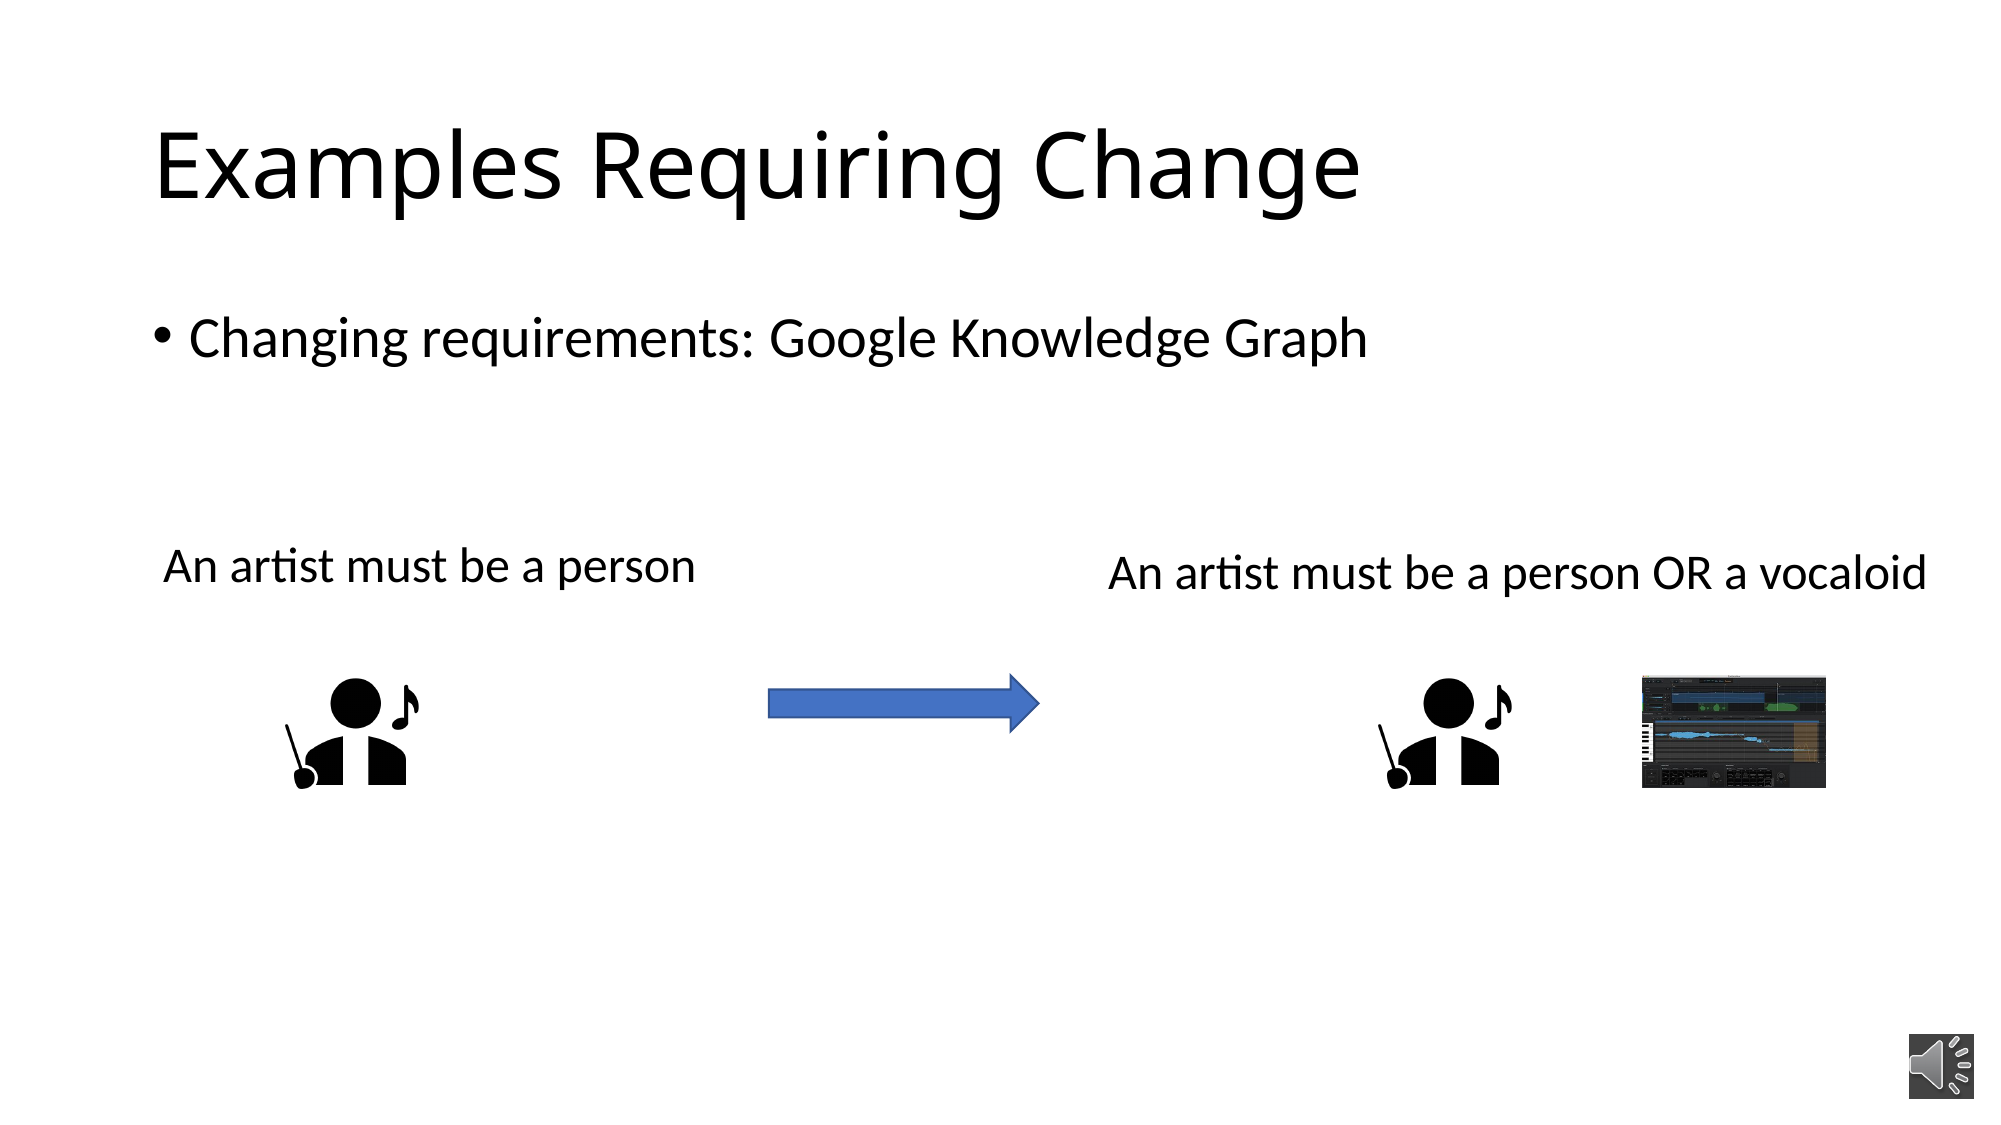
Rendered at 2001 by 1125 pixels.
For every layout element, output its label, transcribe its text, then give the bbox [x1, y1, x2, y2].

text_box An artist must be a person OR a vocaloid [1093, 531, 1944, 607]
title Examples Requiring Change [137, 59, 1863, 278]
text_box [767, 673, 1041, 734]
picture [1373, 656, 1524, 807]
picture [1908, 1033, 1975, 1100]
list Changing requirements: Google Knowledge Graph [137, 299, 1863, 1014]
picture [280, 656, 431, 807]
picture [1642, 675, 1826, 788]
text_box An artist must be a person [148, 524, 712, 600]
